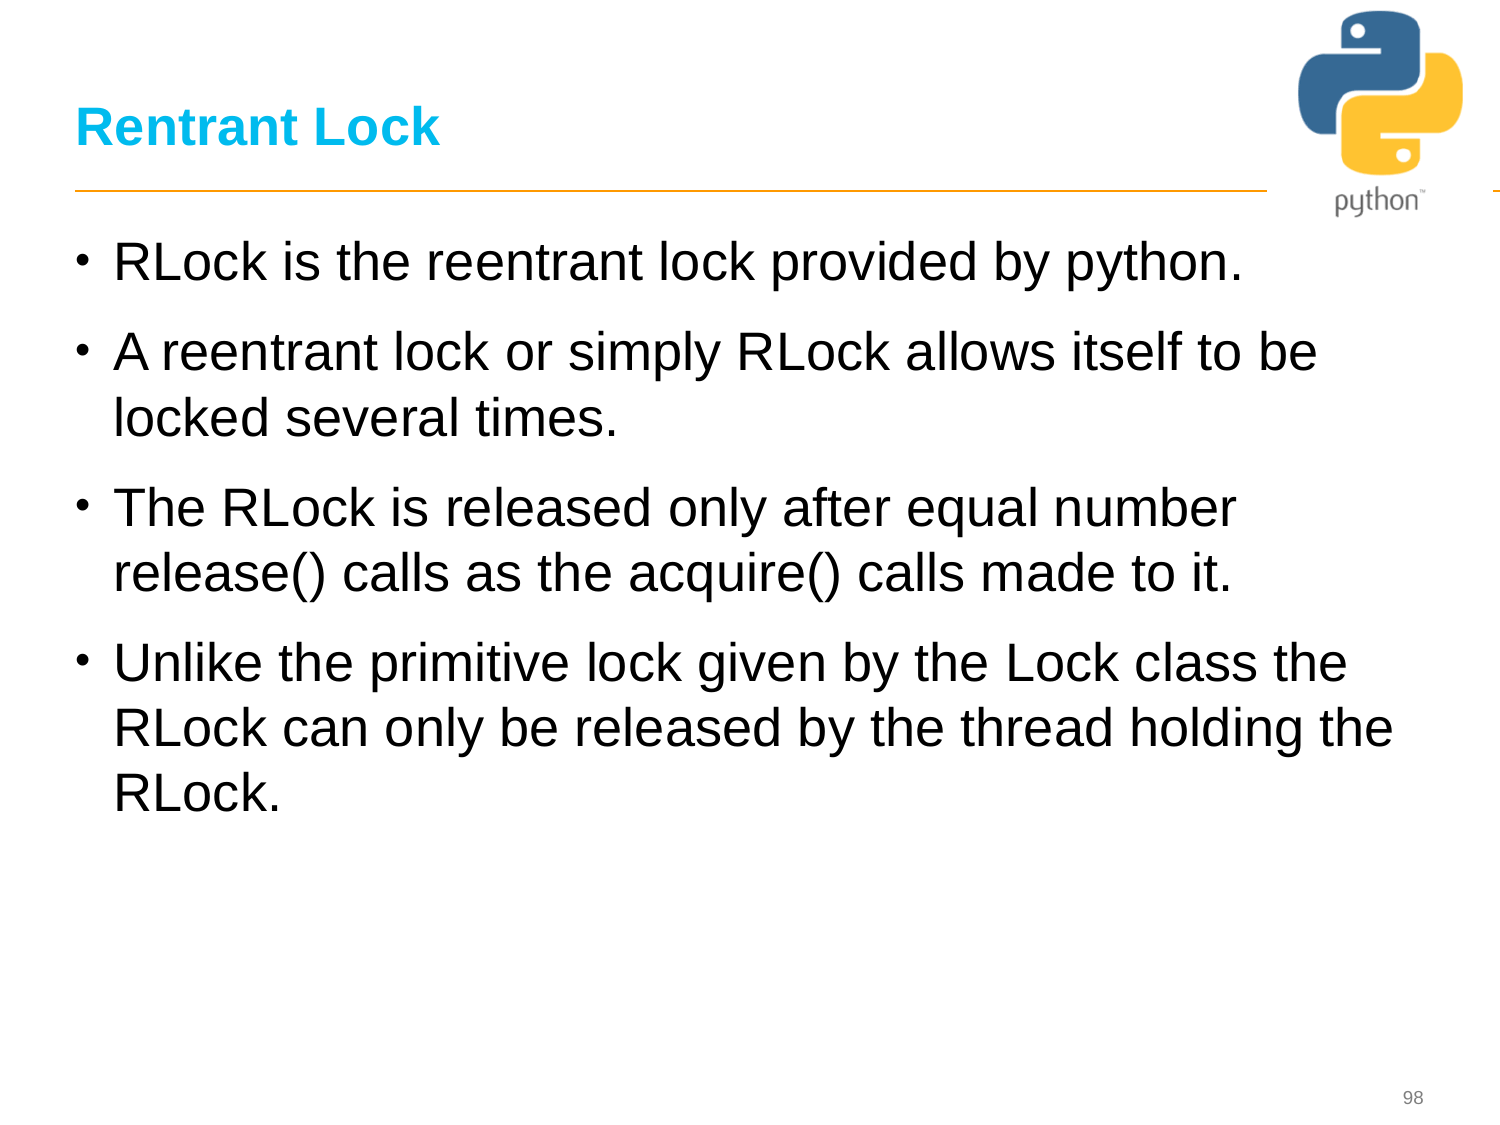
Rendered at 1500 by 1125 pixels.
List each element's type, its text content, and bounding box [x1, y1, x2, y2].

picture [1267, 5, 1493, 222]
list RLock is the reentrant lock provided by python. A reentrant lock or simply RLock allows itself to be locked several times. The RLock is released only after equal number release() calls as the acquire() calls made to it. Unlike the primitive lock given by the Lock class the RLock can only be released by the thread holding the RLock. [75, 226, 1425, 1018]
title Rentrant Lock [75, 27, 1422, 157]
